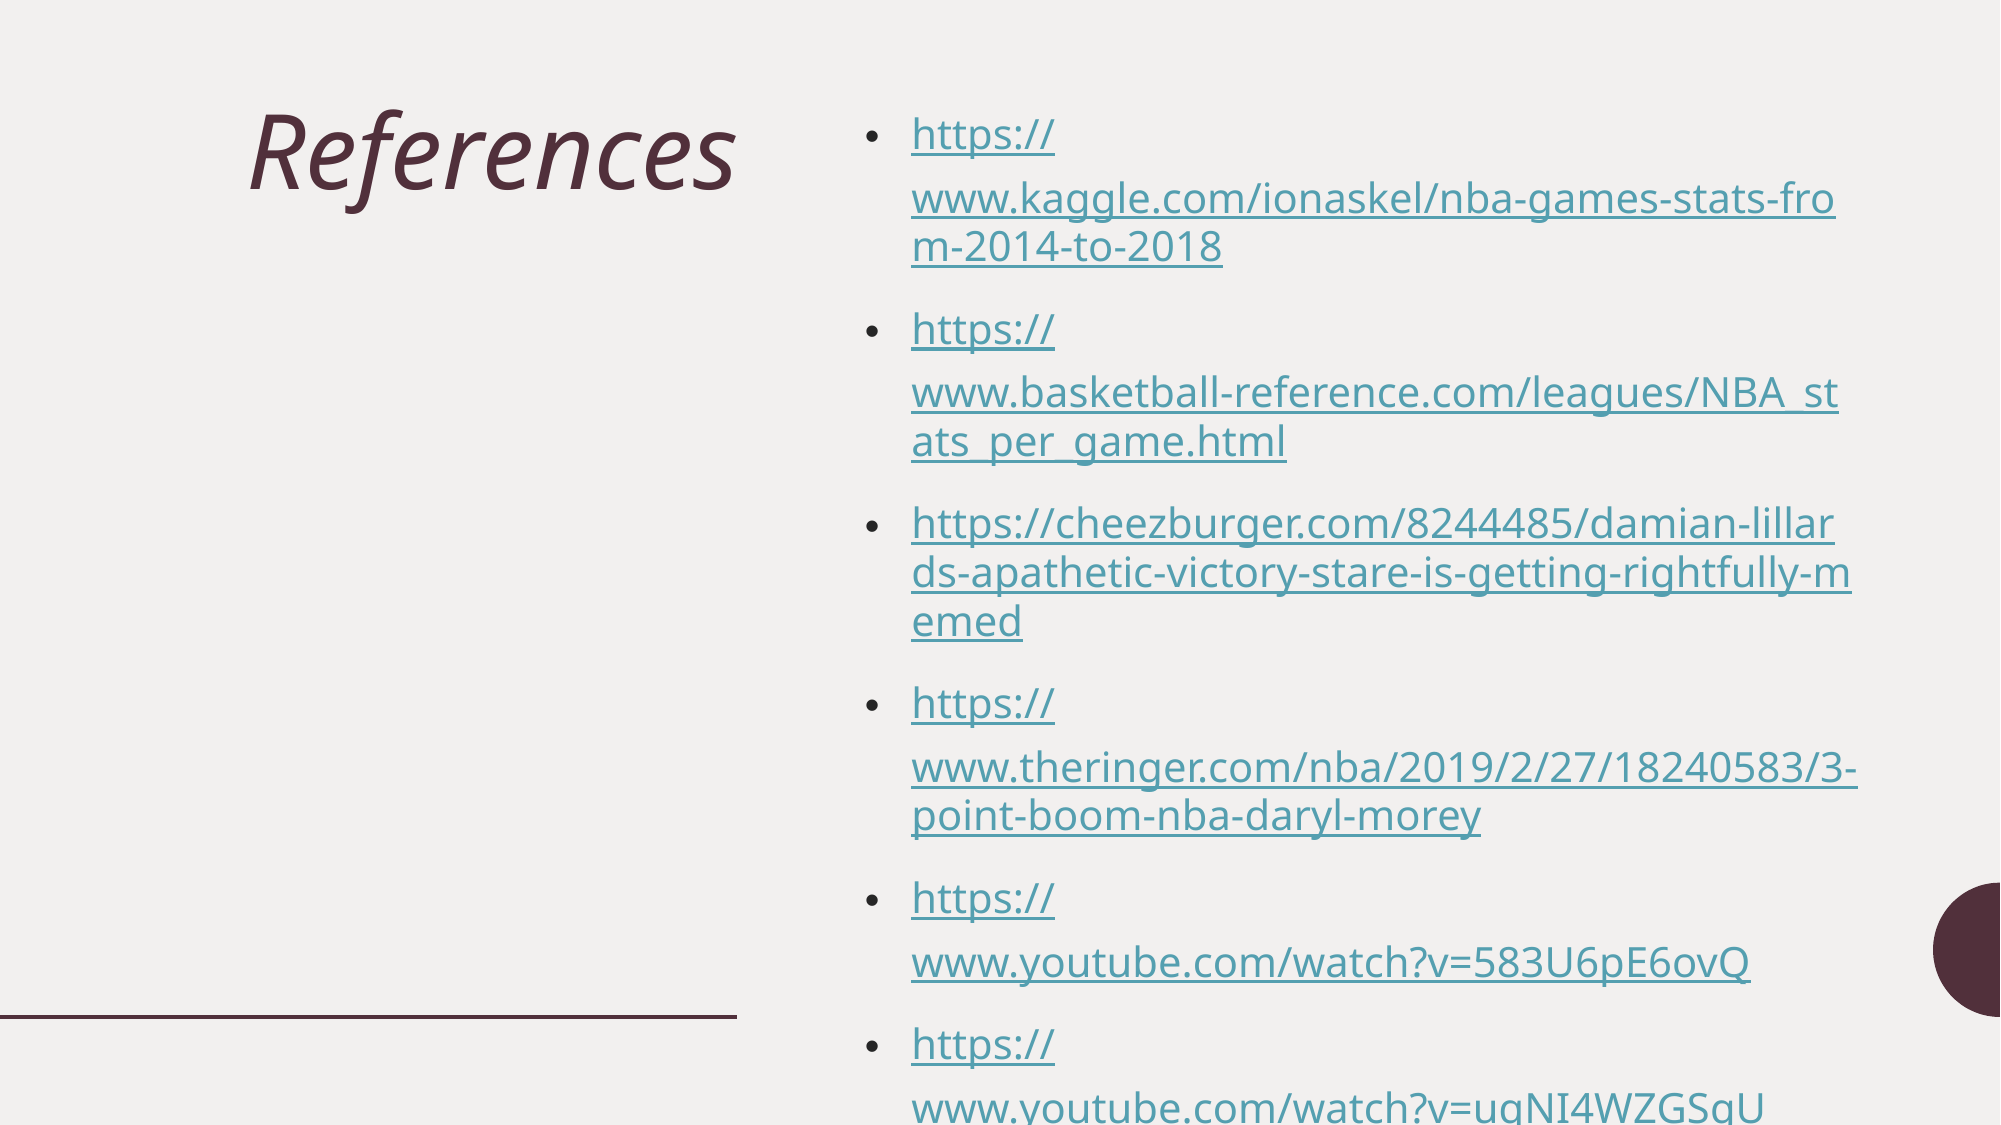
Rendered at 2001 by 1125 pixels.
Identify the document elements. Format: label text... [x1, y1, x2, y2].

title References [125, 91, 754, 905]
list https://www.kaggle.com/ionaskel/nba-games-stats-from-2014-to-2018 https://www.basketball-reference.com/leagues/NBA_stats_per_game.html https://cheezburger.com/8244485/damian-lillards-apathetic-victory-stare-is-getting-rightfully-memed https://www.theringer.com/nba/2019/2/27/18240583/3-point-boom-nba-daryl-morey https://www.youtube.com/watch?v=583U6pE6ovQ https://www.youtube.com/watch?v=uqNI4WZGSgU https://www.youtube.com/watch?v=bI1eM2NeVyA https://www.basketball-reference.com/teams/HOU/2020.html [849, 93, 1875, 1022]
